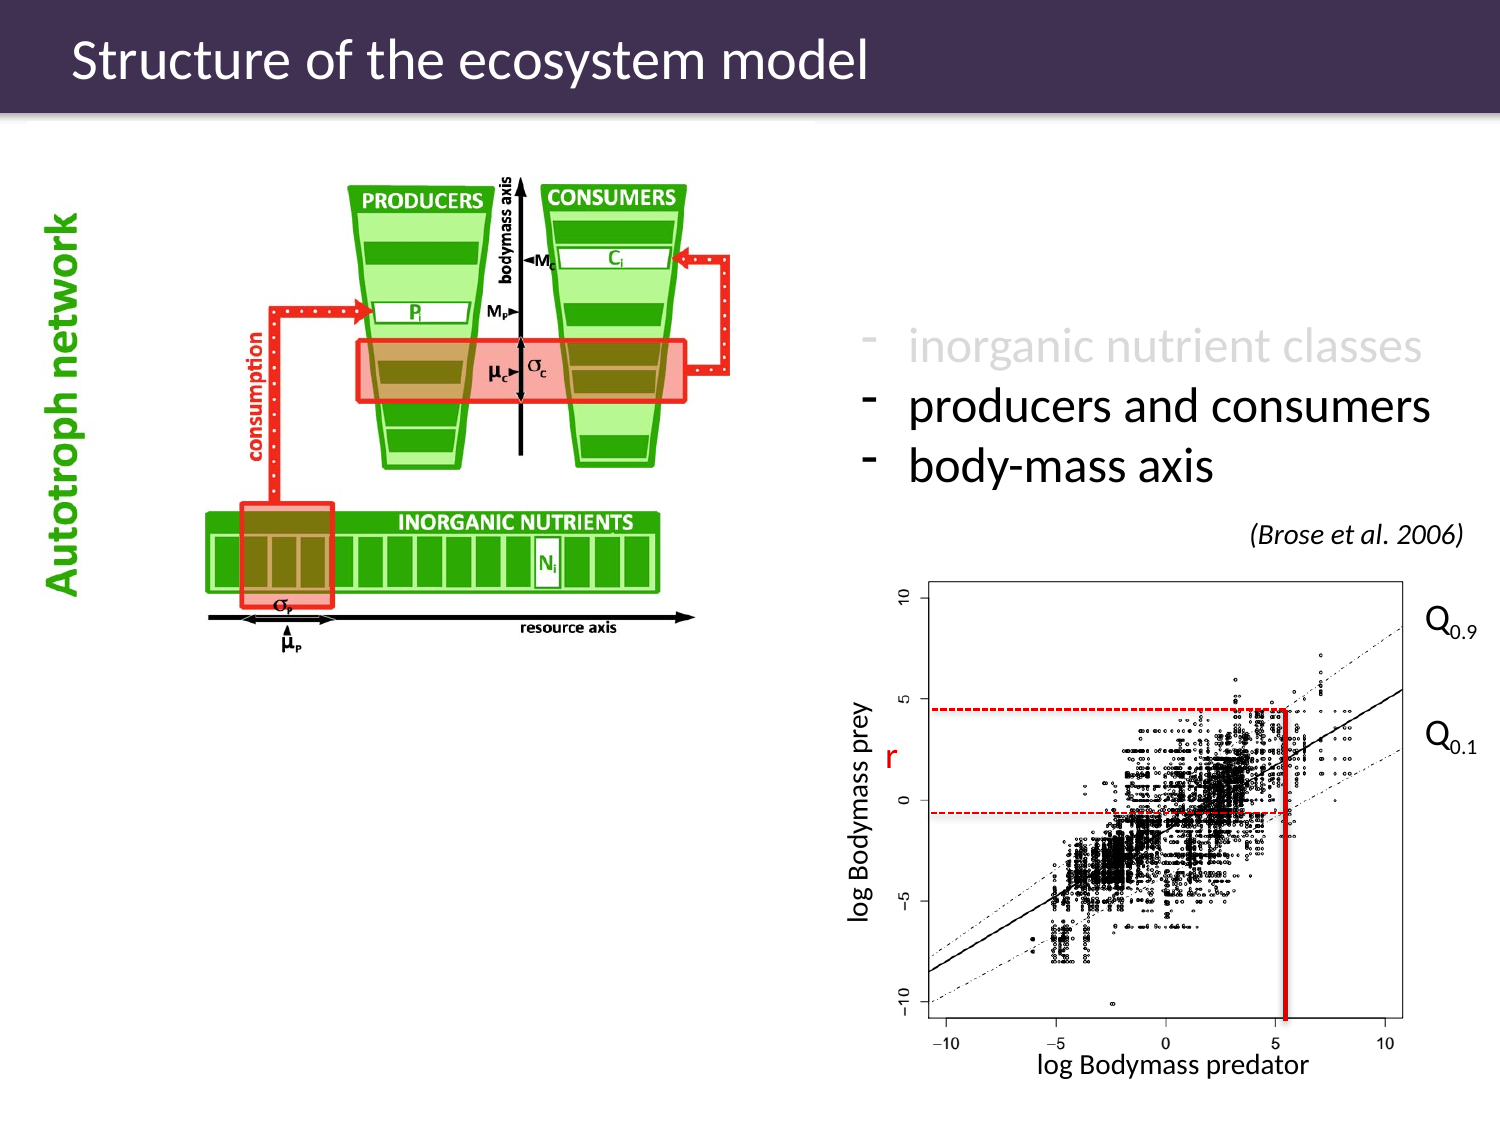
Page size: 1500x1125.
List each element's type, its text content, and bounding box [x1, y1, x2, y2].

picture [27, 120, 816, 1125]
text_box inorganic nutrient classes producers and consumers body-mass axis [846, 305, 1456, 501]
text_box Structure of the ecosystem model [0, 0, 1500, 114]
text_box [830, 507, 1500, 1089]
